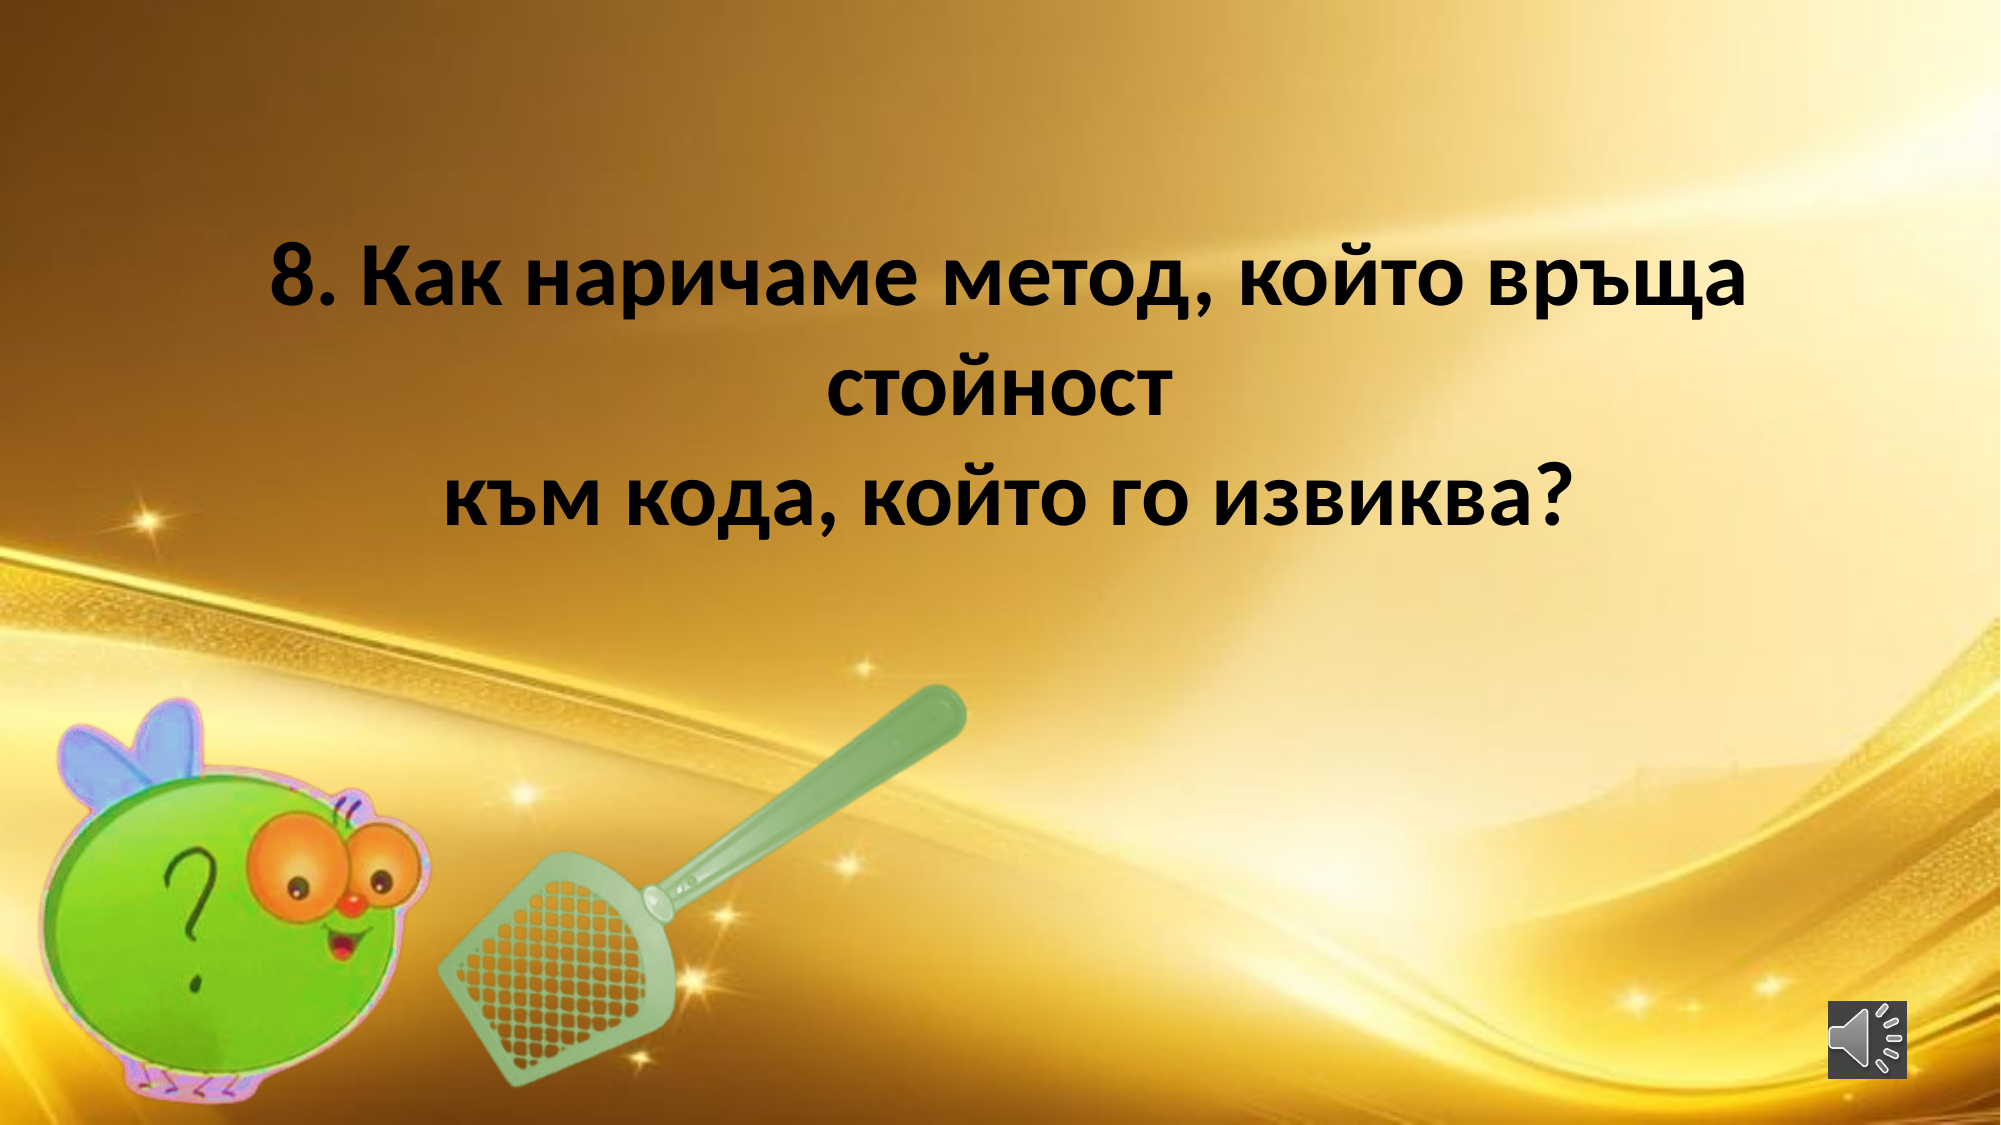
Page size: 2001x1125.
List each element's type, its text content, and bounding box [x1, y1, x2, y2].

picture [0, 0, 2001, 1125]
text_box 8. Как наричаме метод, който връща стойност към кода, който го извиква? [112, 206, 1908, 552]
